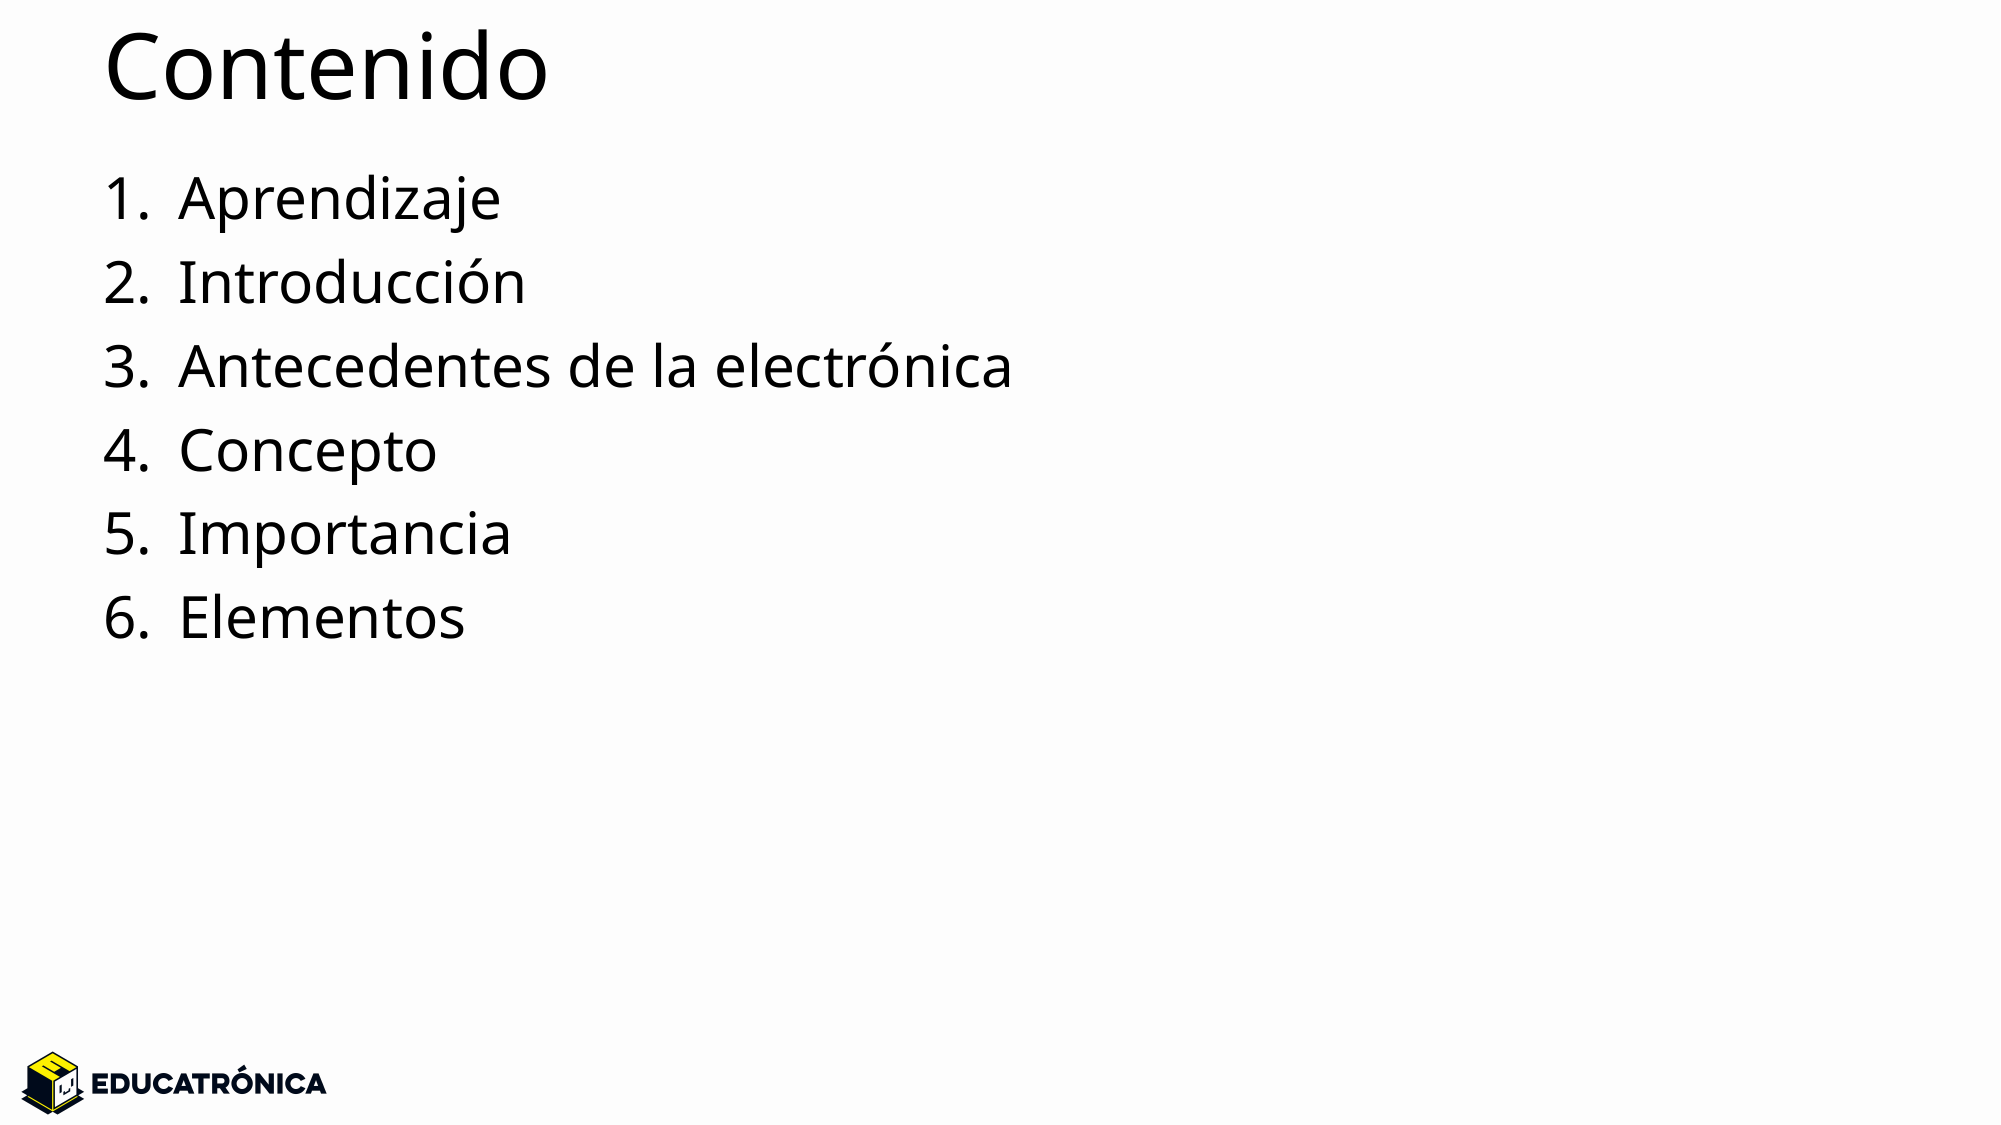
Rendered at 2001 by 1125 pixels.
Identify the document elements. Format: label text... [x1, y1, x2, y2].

list Aprendizaje Introducción Antecedentes de la electrónica Concepto Importancia Elementos [88, 162, 1912, 1037]
picture [19, 1048, 330, 1118]
title Contenido [88, 7, 1912, 133]
